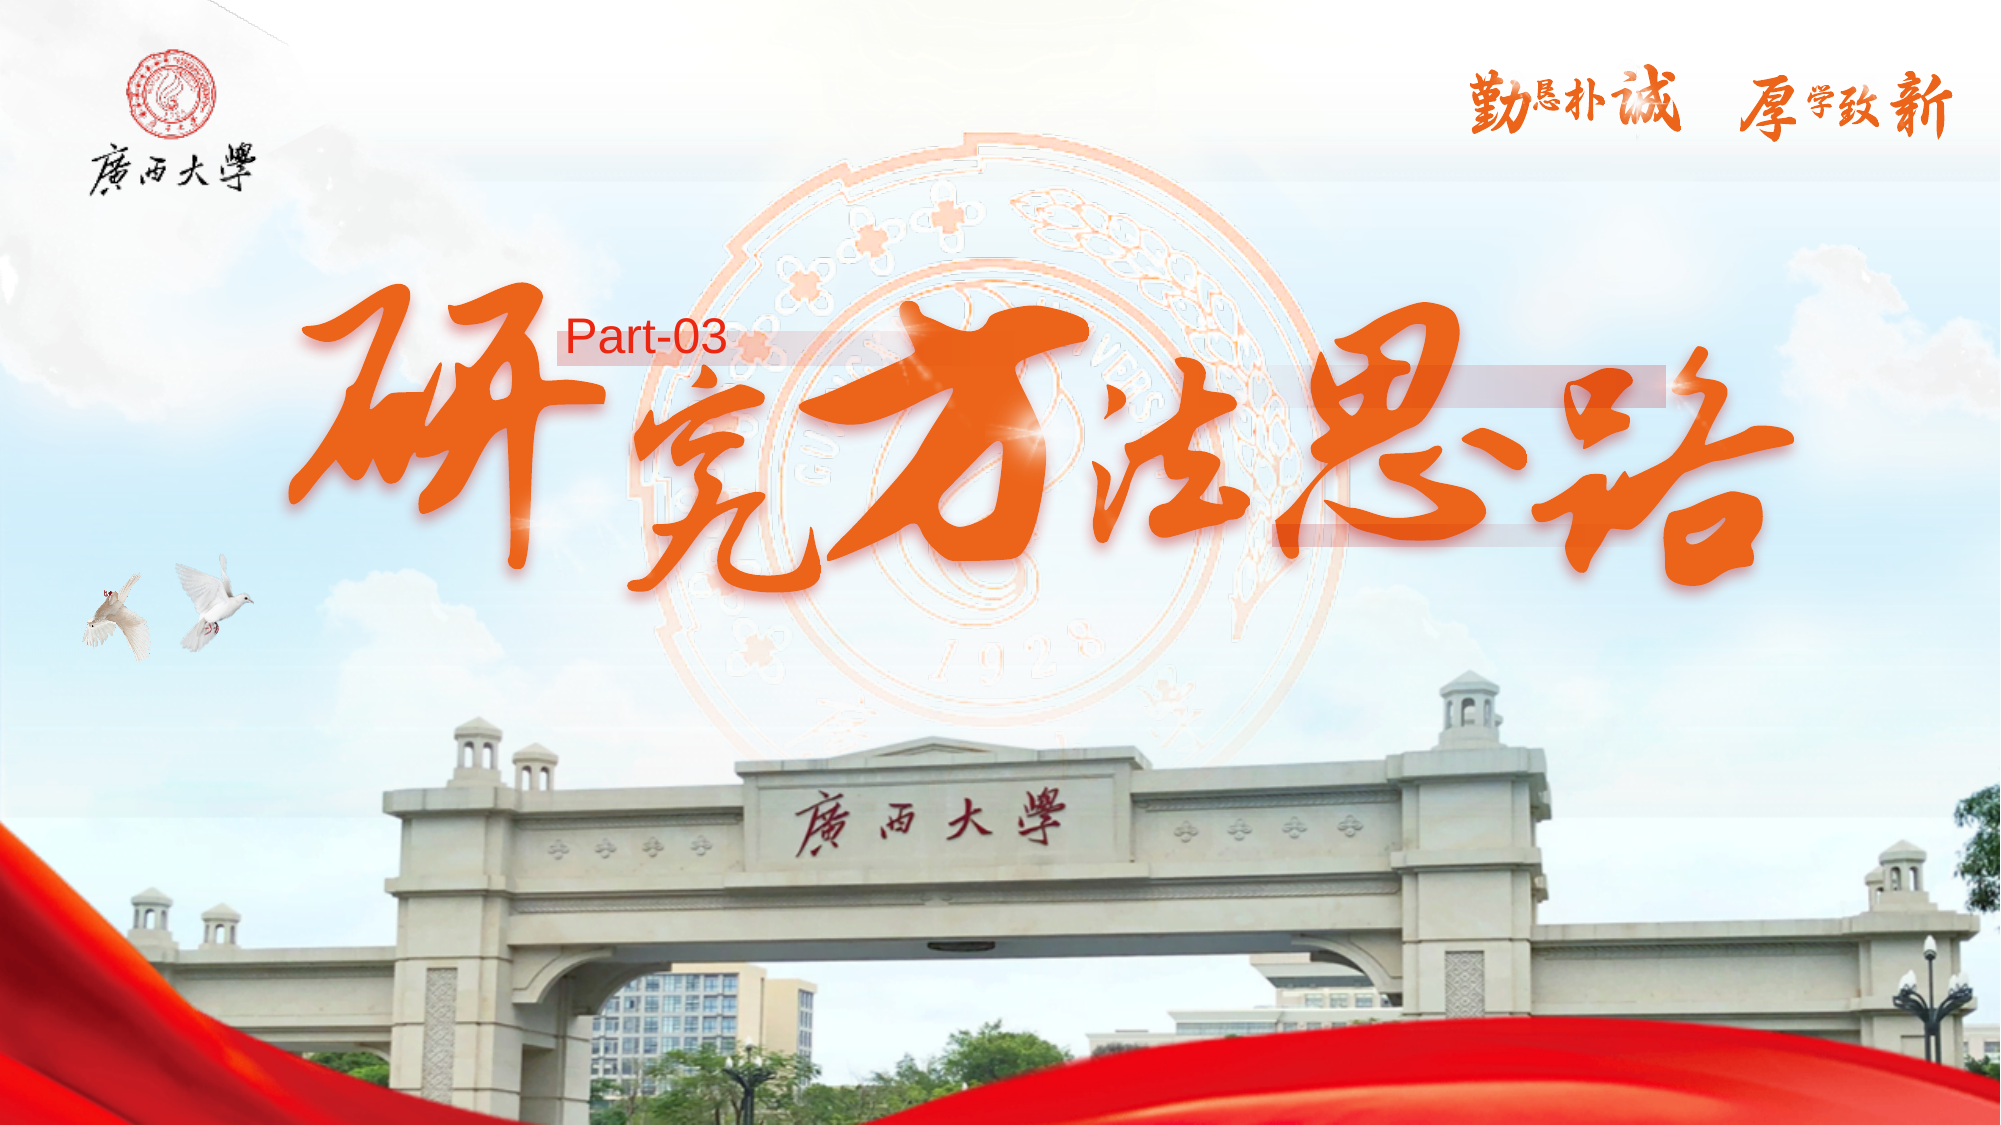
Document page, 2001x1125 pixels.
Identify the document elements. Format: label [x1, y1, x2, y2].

picture [0, 0, 2001, 1125]
text_box [1469, 45, 1953, 145]
text_box [74, 561, 256, 675]
